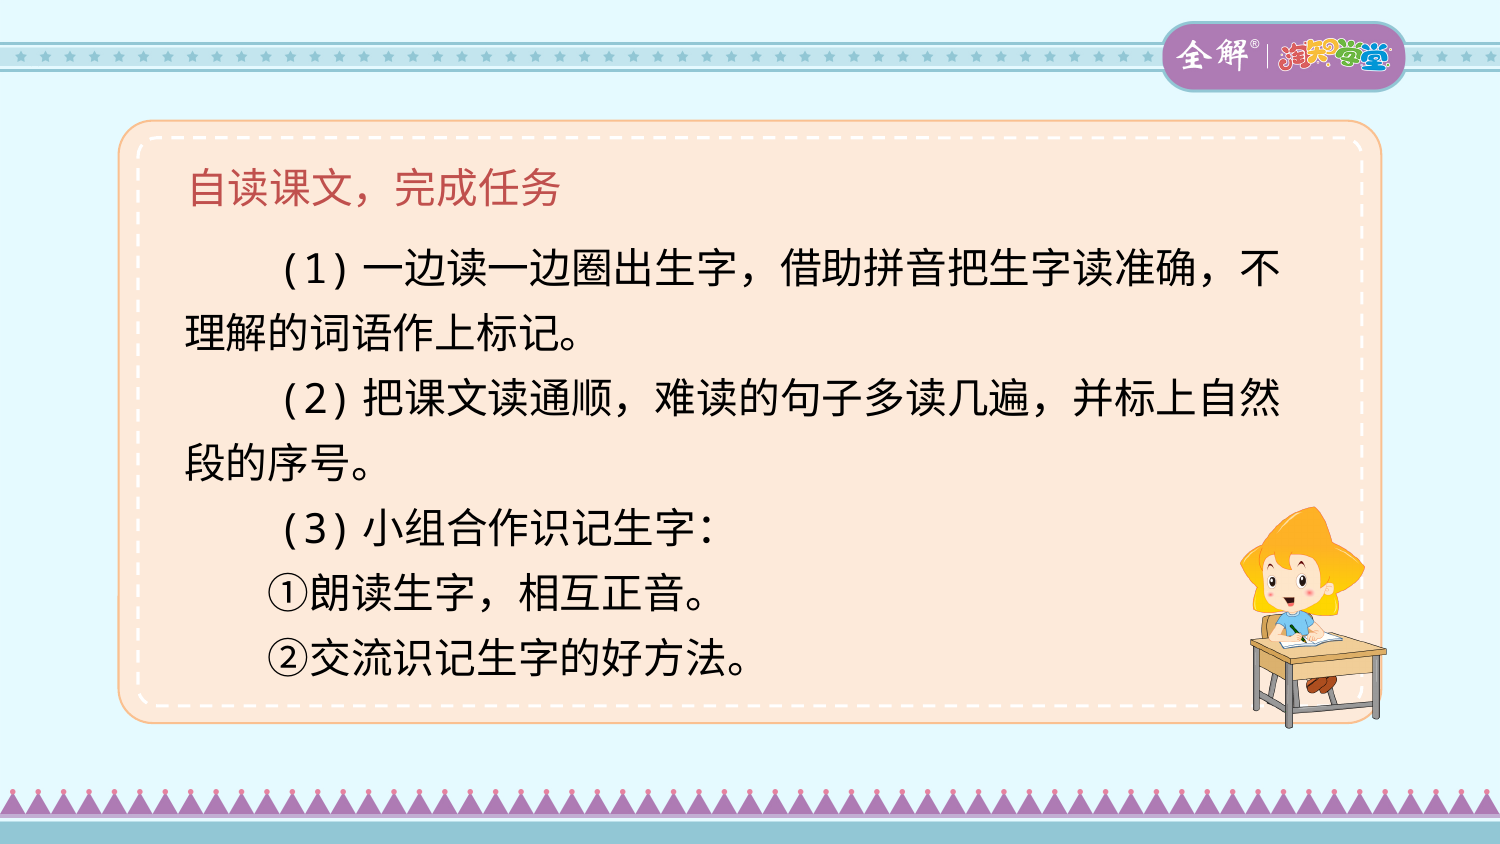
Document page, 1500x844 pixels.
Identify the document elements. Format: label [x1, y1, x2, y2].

picture [0, 0, 1500, 844]
text_box [118, 120, 1382, 724]
